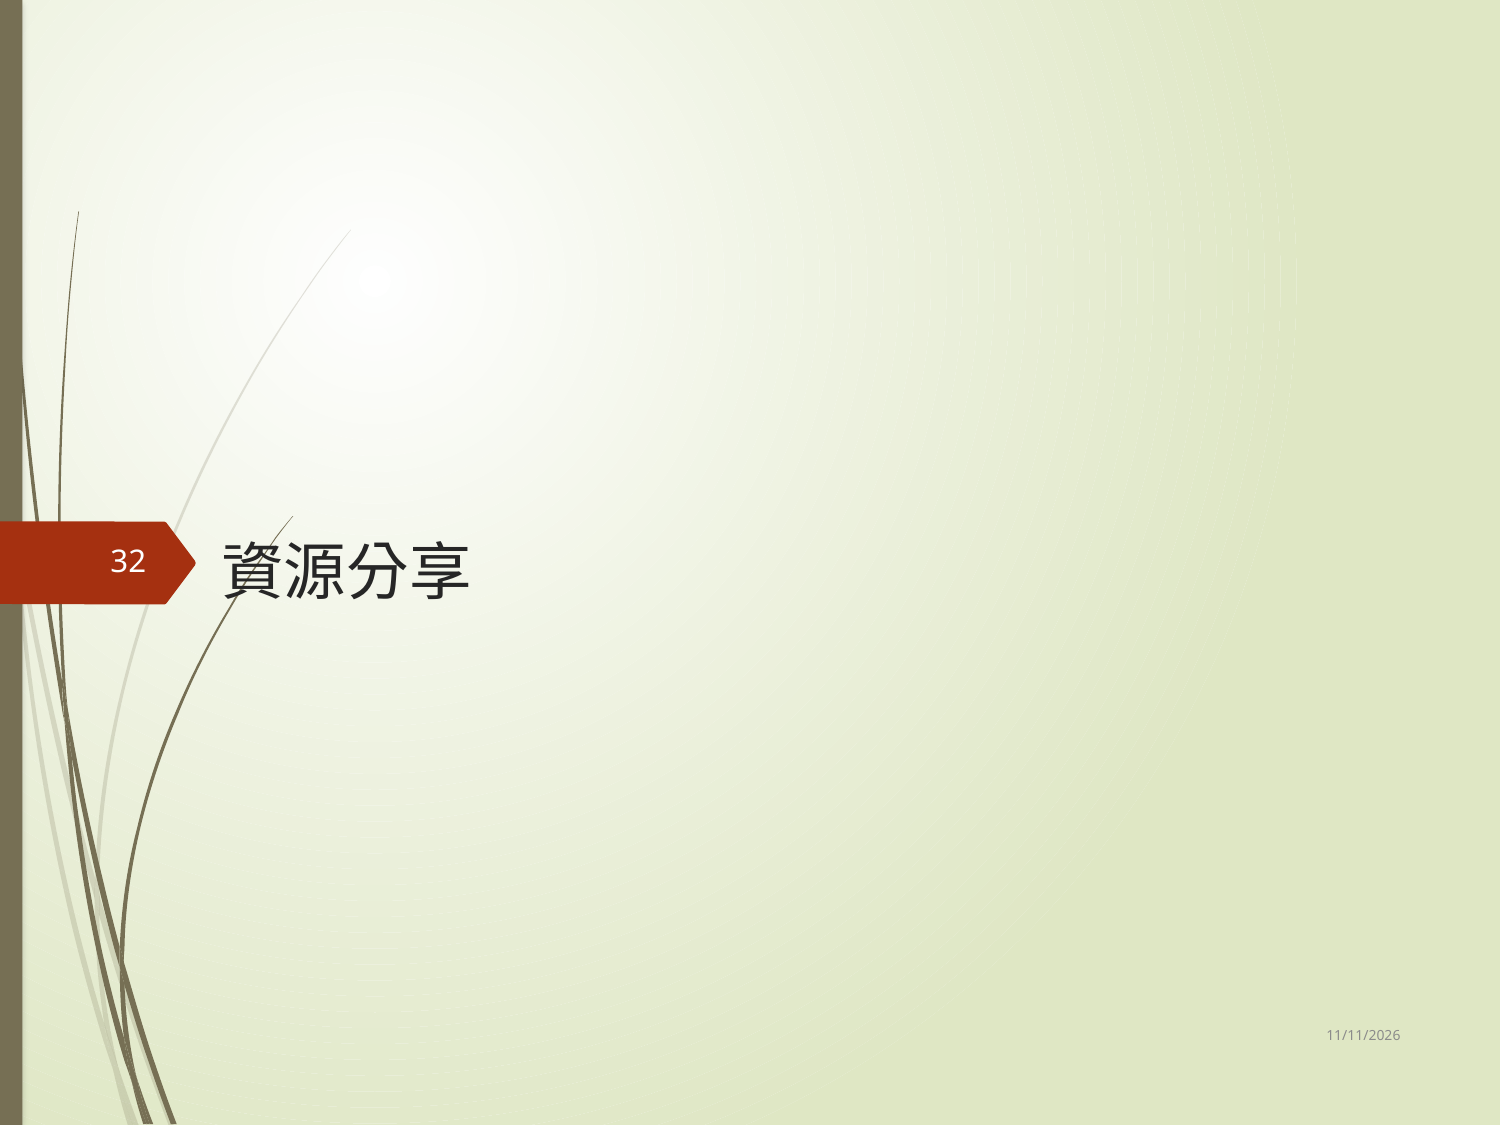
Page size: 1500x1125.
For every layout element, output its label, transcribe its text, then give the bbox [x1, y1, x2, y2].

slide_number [1274, 1005, 1416, 1067]
slide_number 32 [65, 532, 162, 593]
title 資源分享 [206, 373, 1304, 615]
